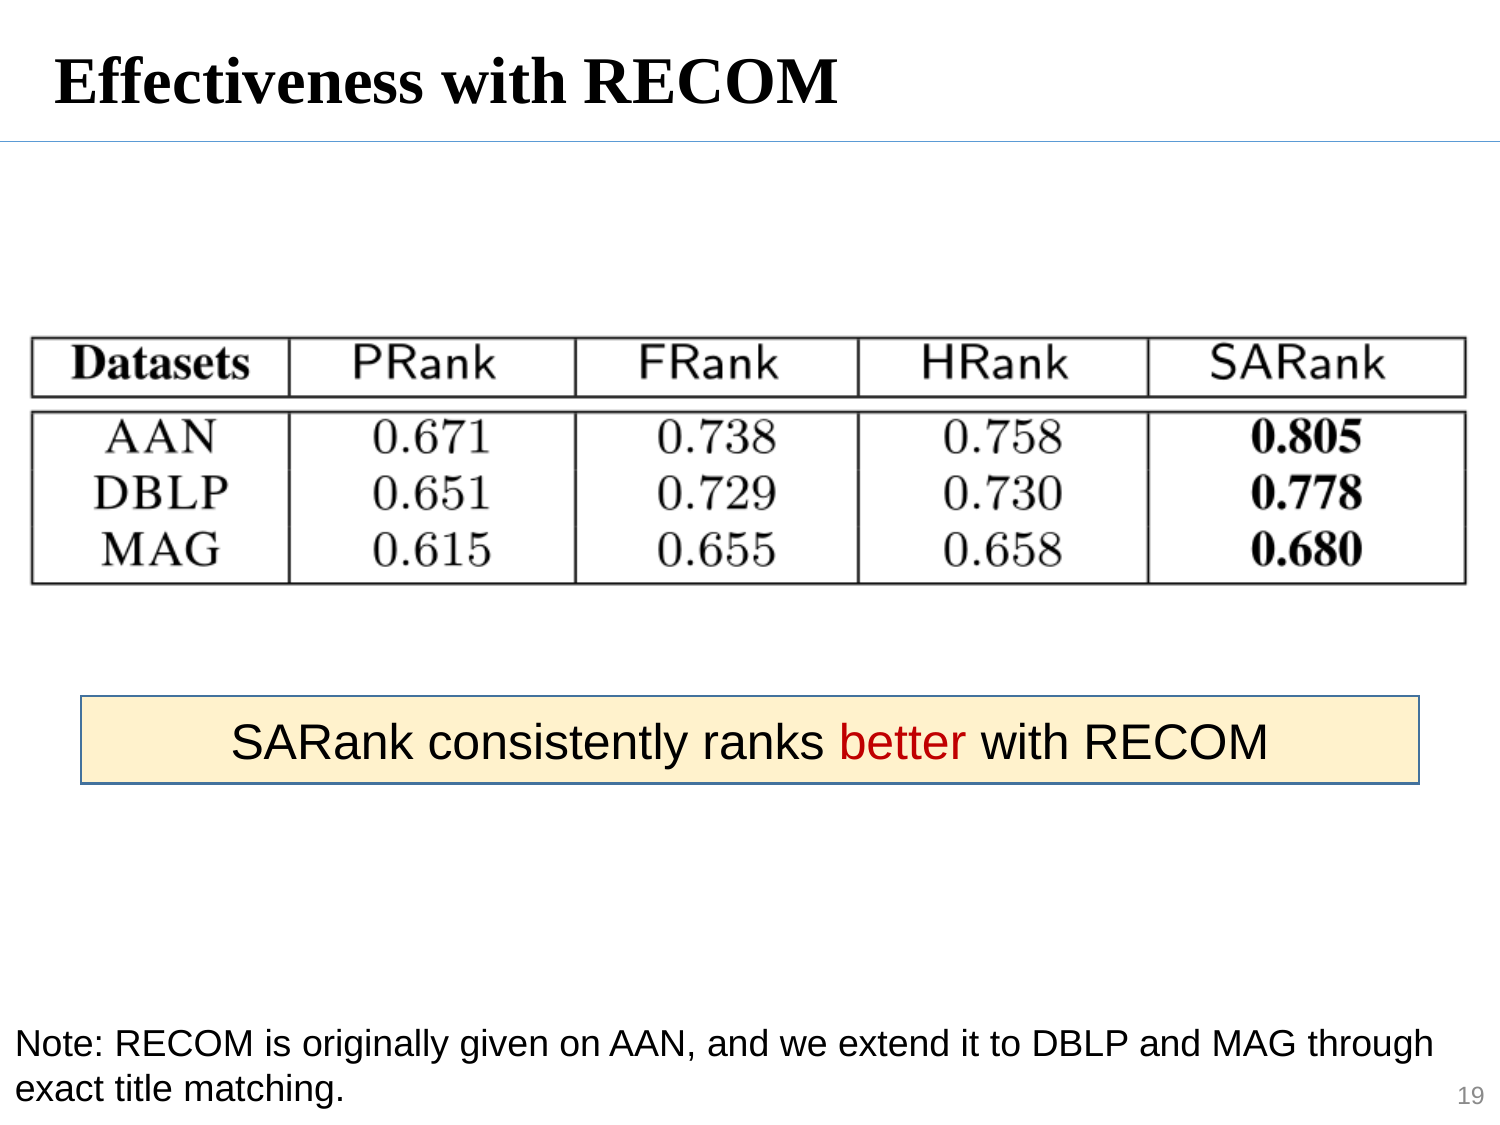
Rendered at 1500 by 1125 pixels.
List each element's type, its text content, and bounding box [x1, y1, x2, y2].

picture [16, 328, 1484, 600]
text_box Note: RECOM is originally given on AAN, and we extend it to DBLP and MAG through exact title matching. [0, 1012, 1489, 1117]
text_box SARank consistently ranks better with RECOM [80, 695, 1420, 785]
title Effectiveness with RECOM [39, 18, 1454, 145]
slide_number 19 [1162, 1065, 1500, 1125]
